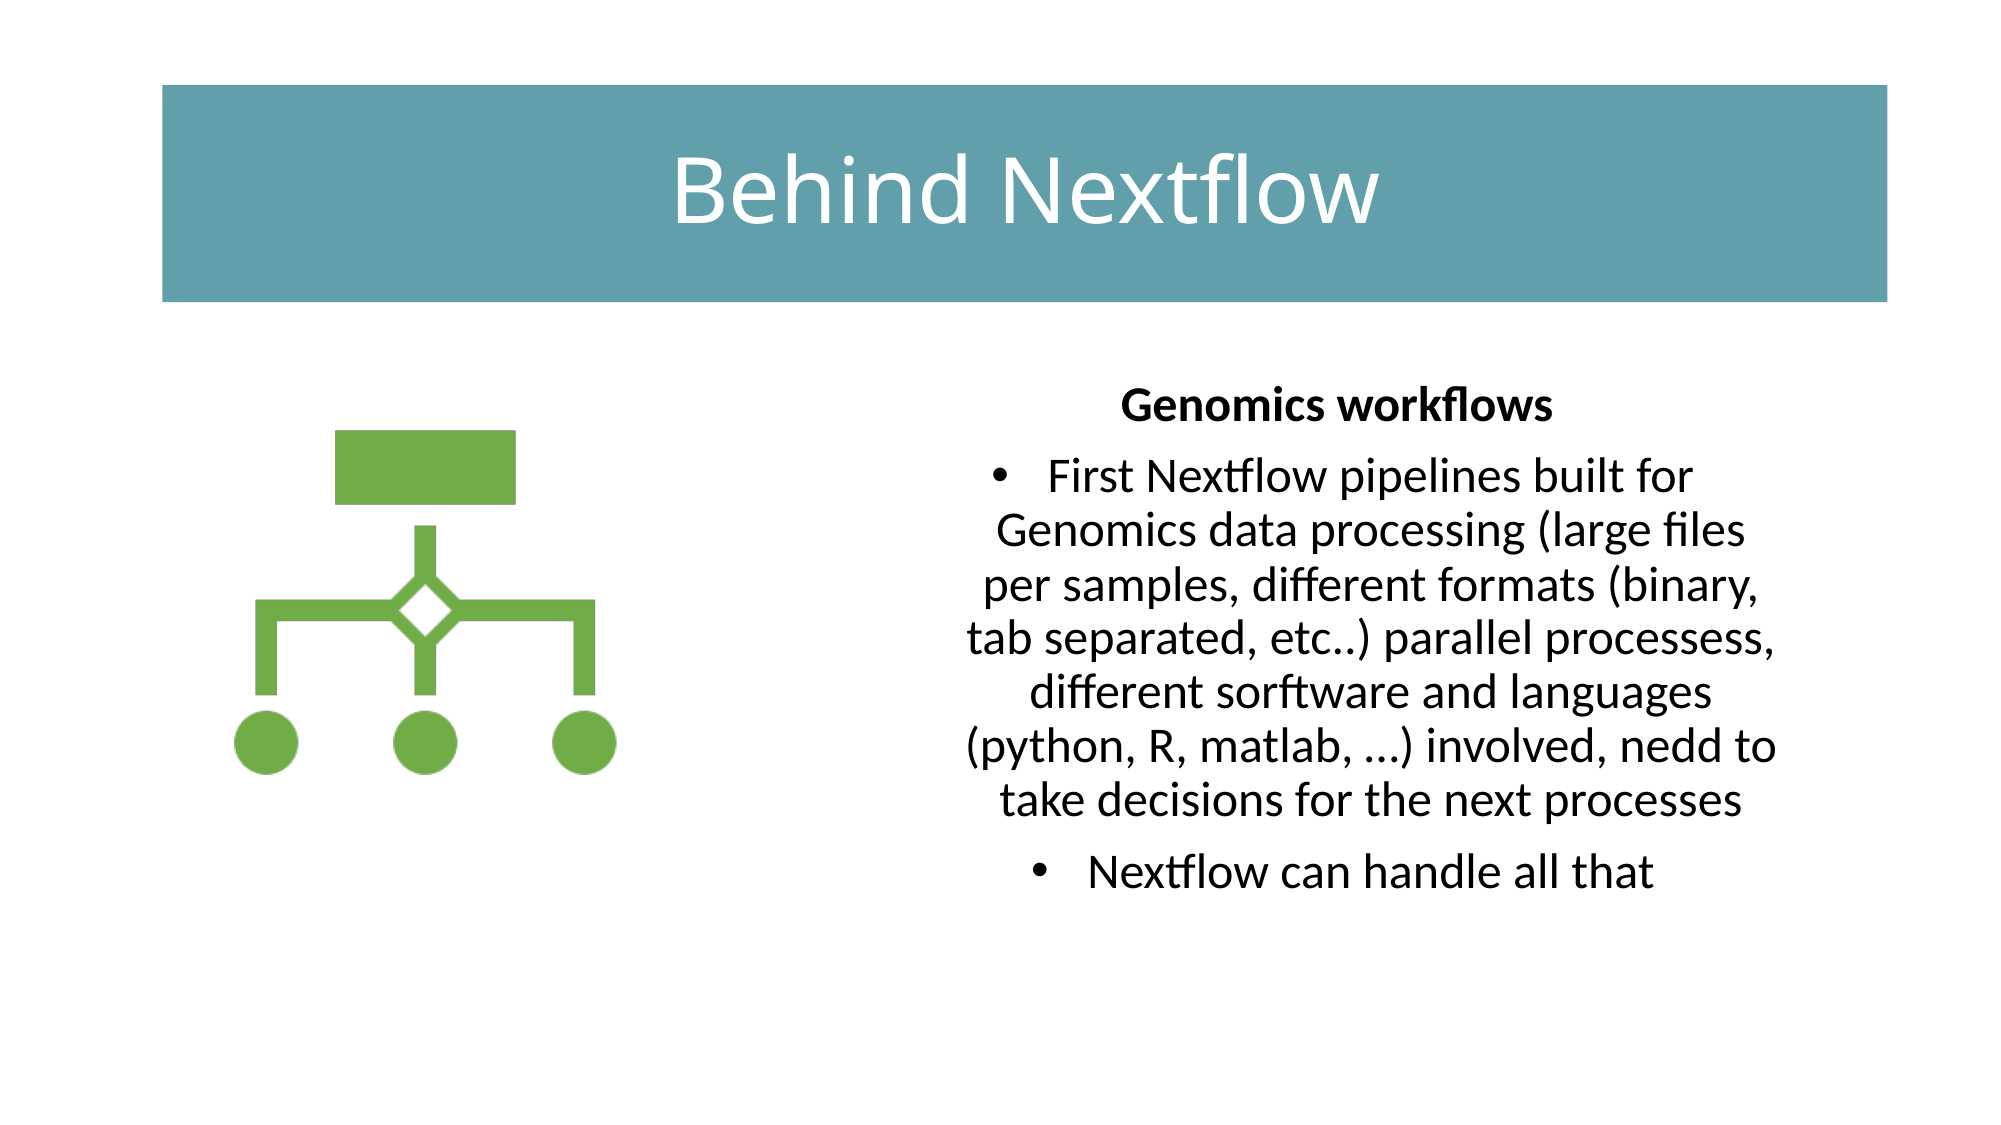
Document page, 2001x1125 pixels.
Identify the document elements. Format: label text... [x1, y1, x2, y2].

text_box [800, 378, 1780, 854]
text_box [171, 345, 681, 855]
text_box Behind Nextflow [162, 84, 1888, 303]
